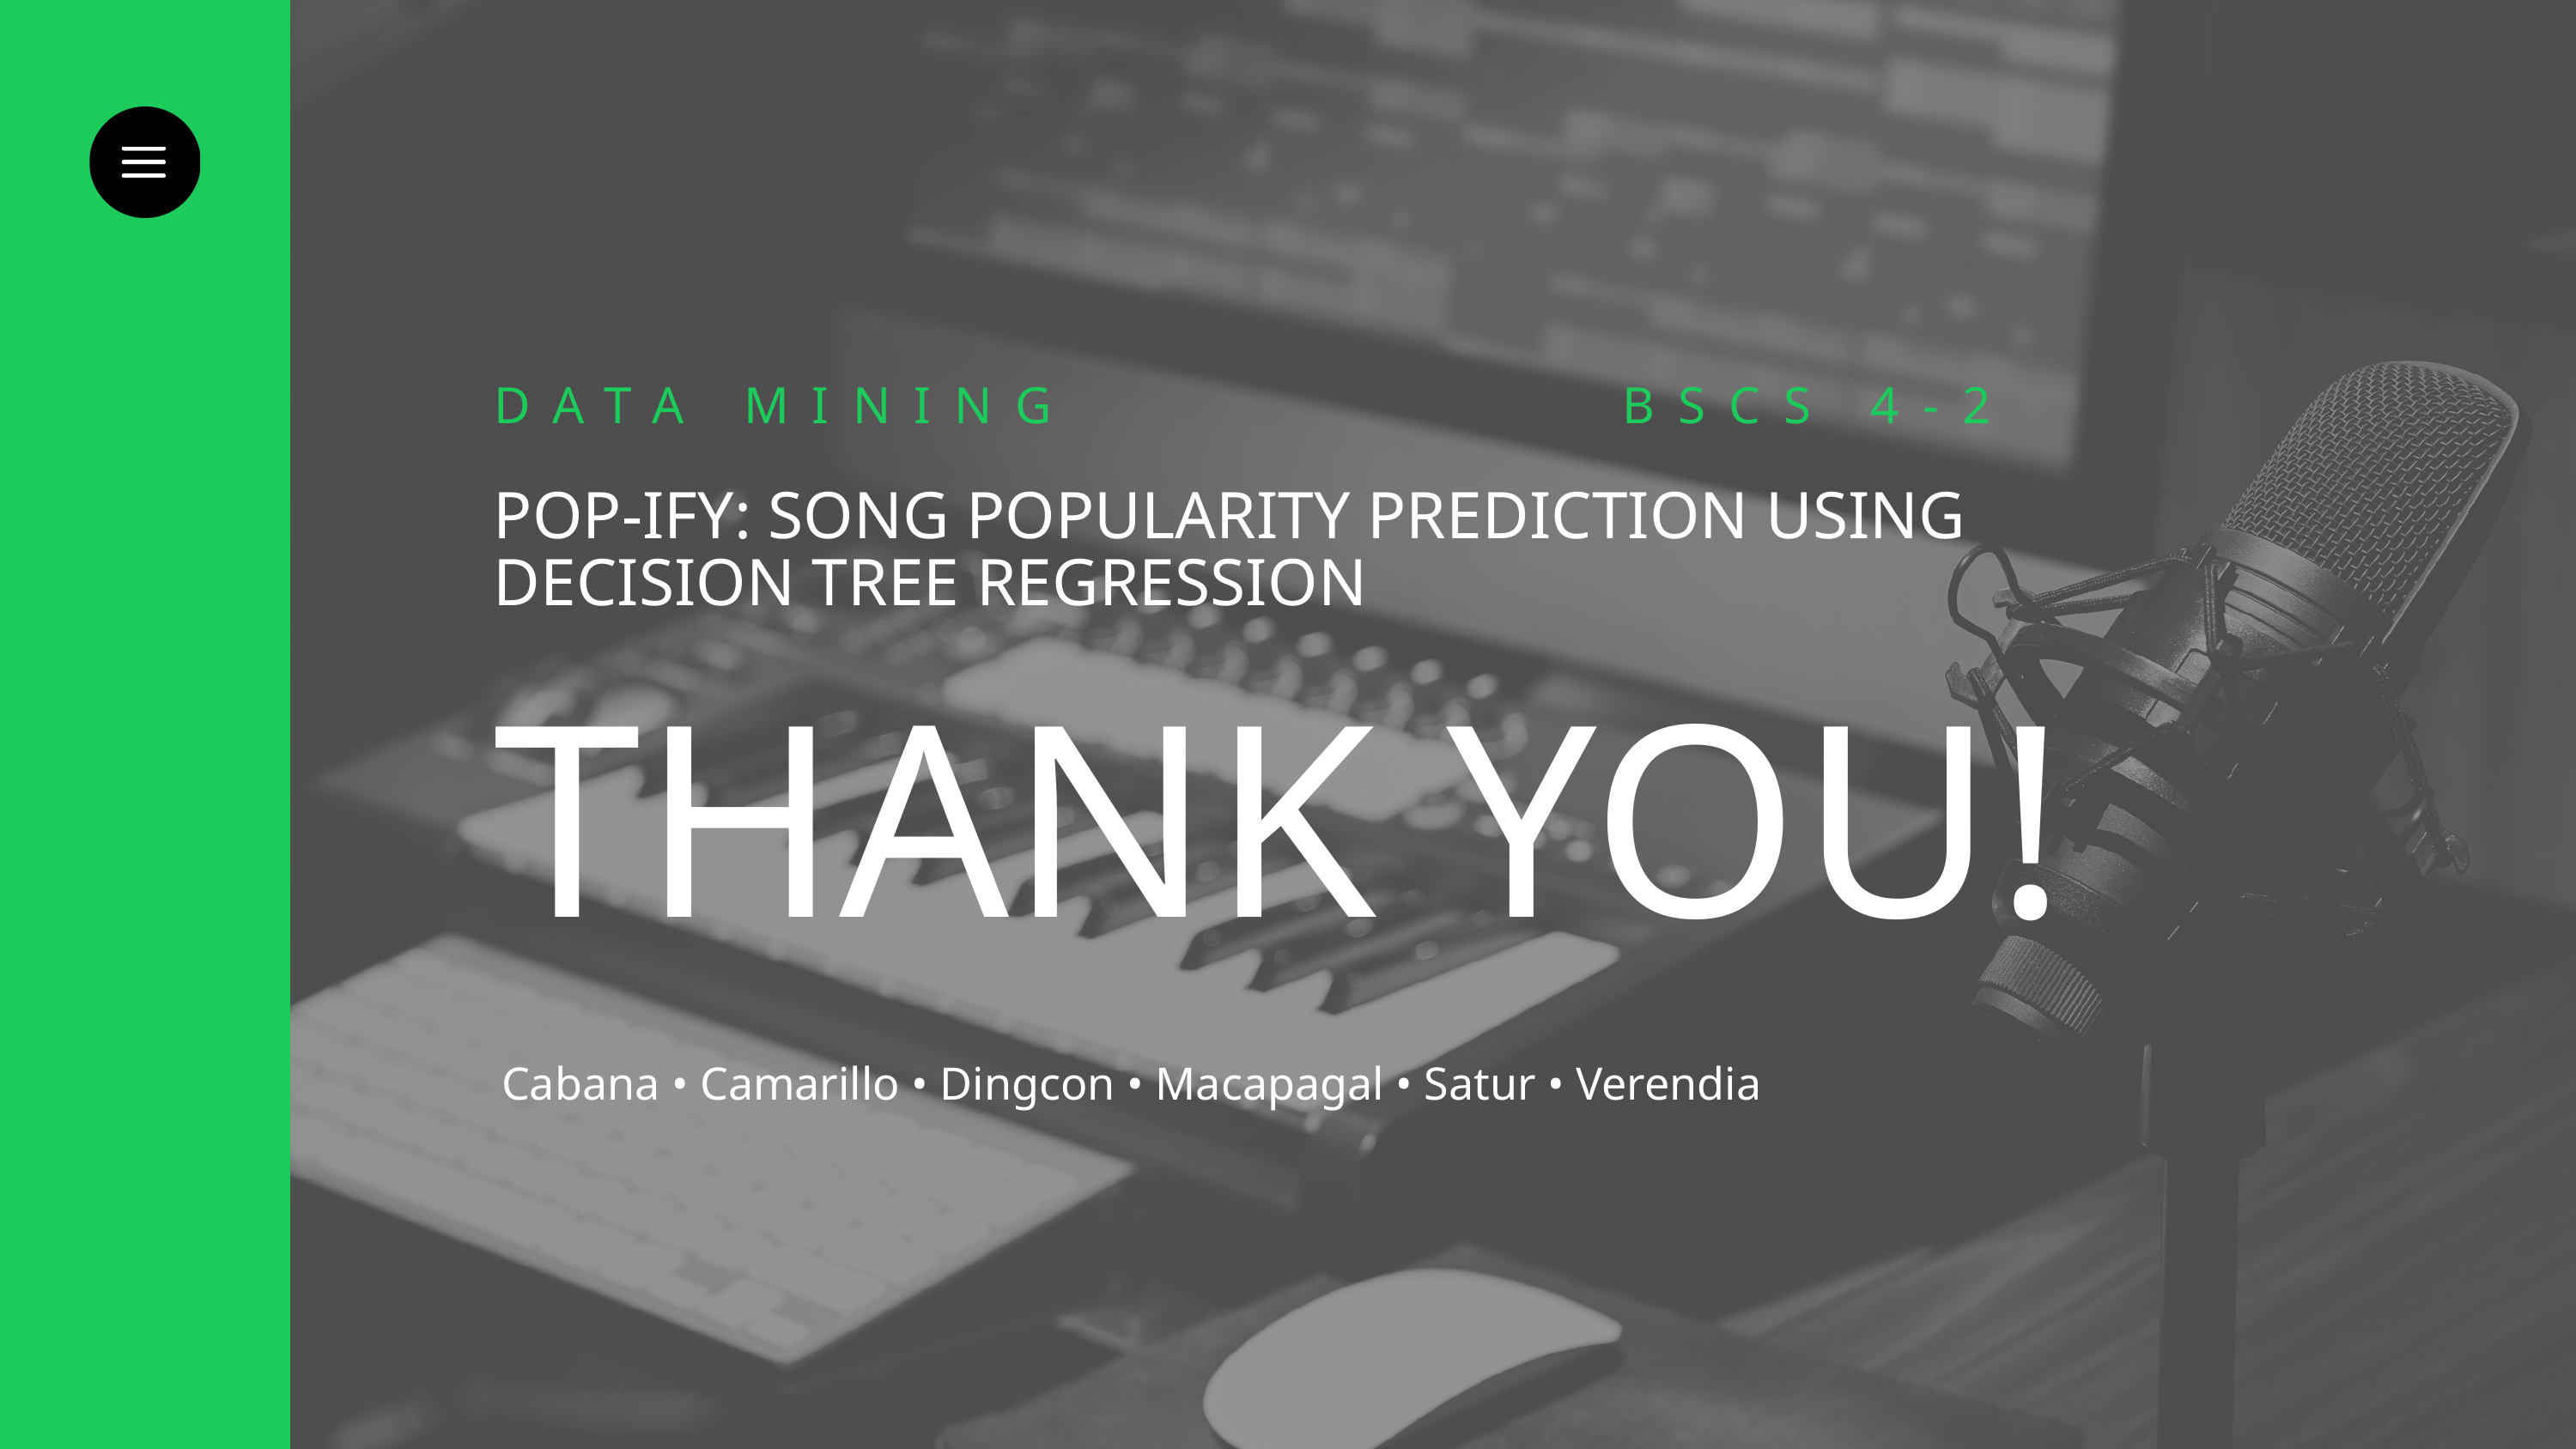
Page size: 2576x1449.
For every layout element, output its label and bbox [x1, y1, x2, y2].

text_box [0, 579, 870, 870]
picture [0, 0, 2576, 1449]
